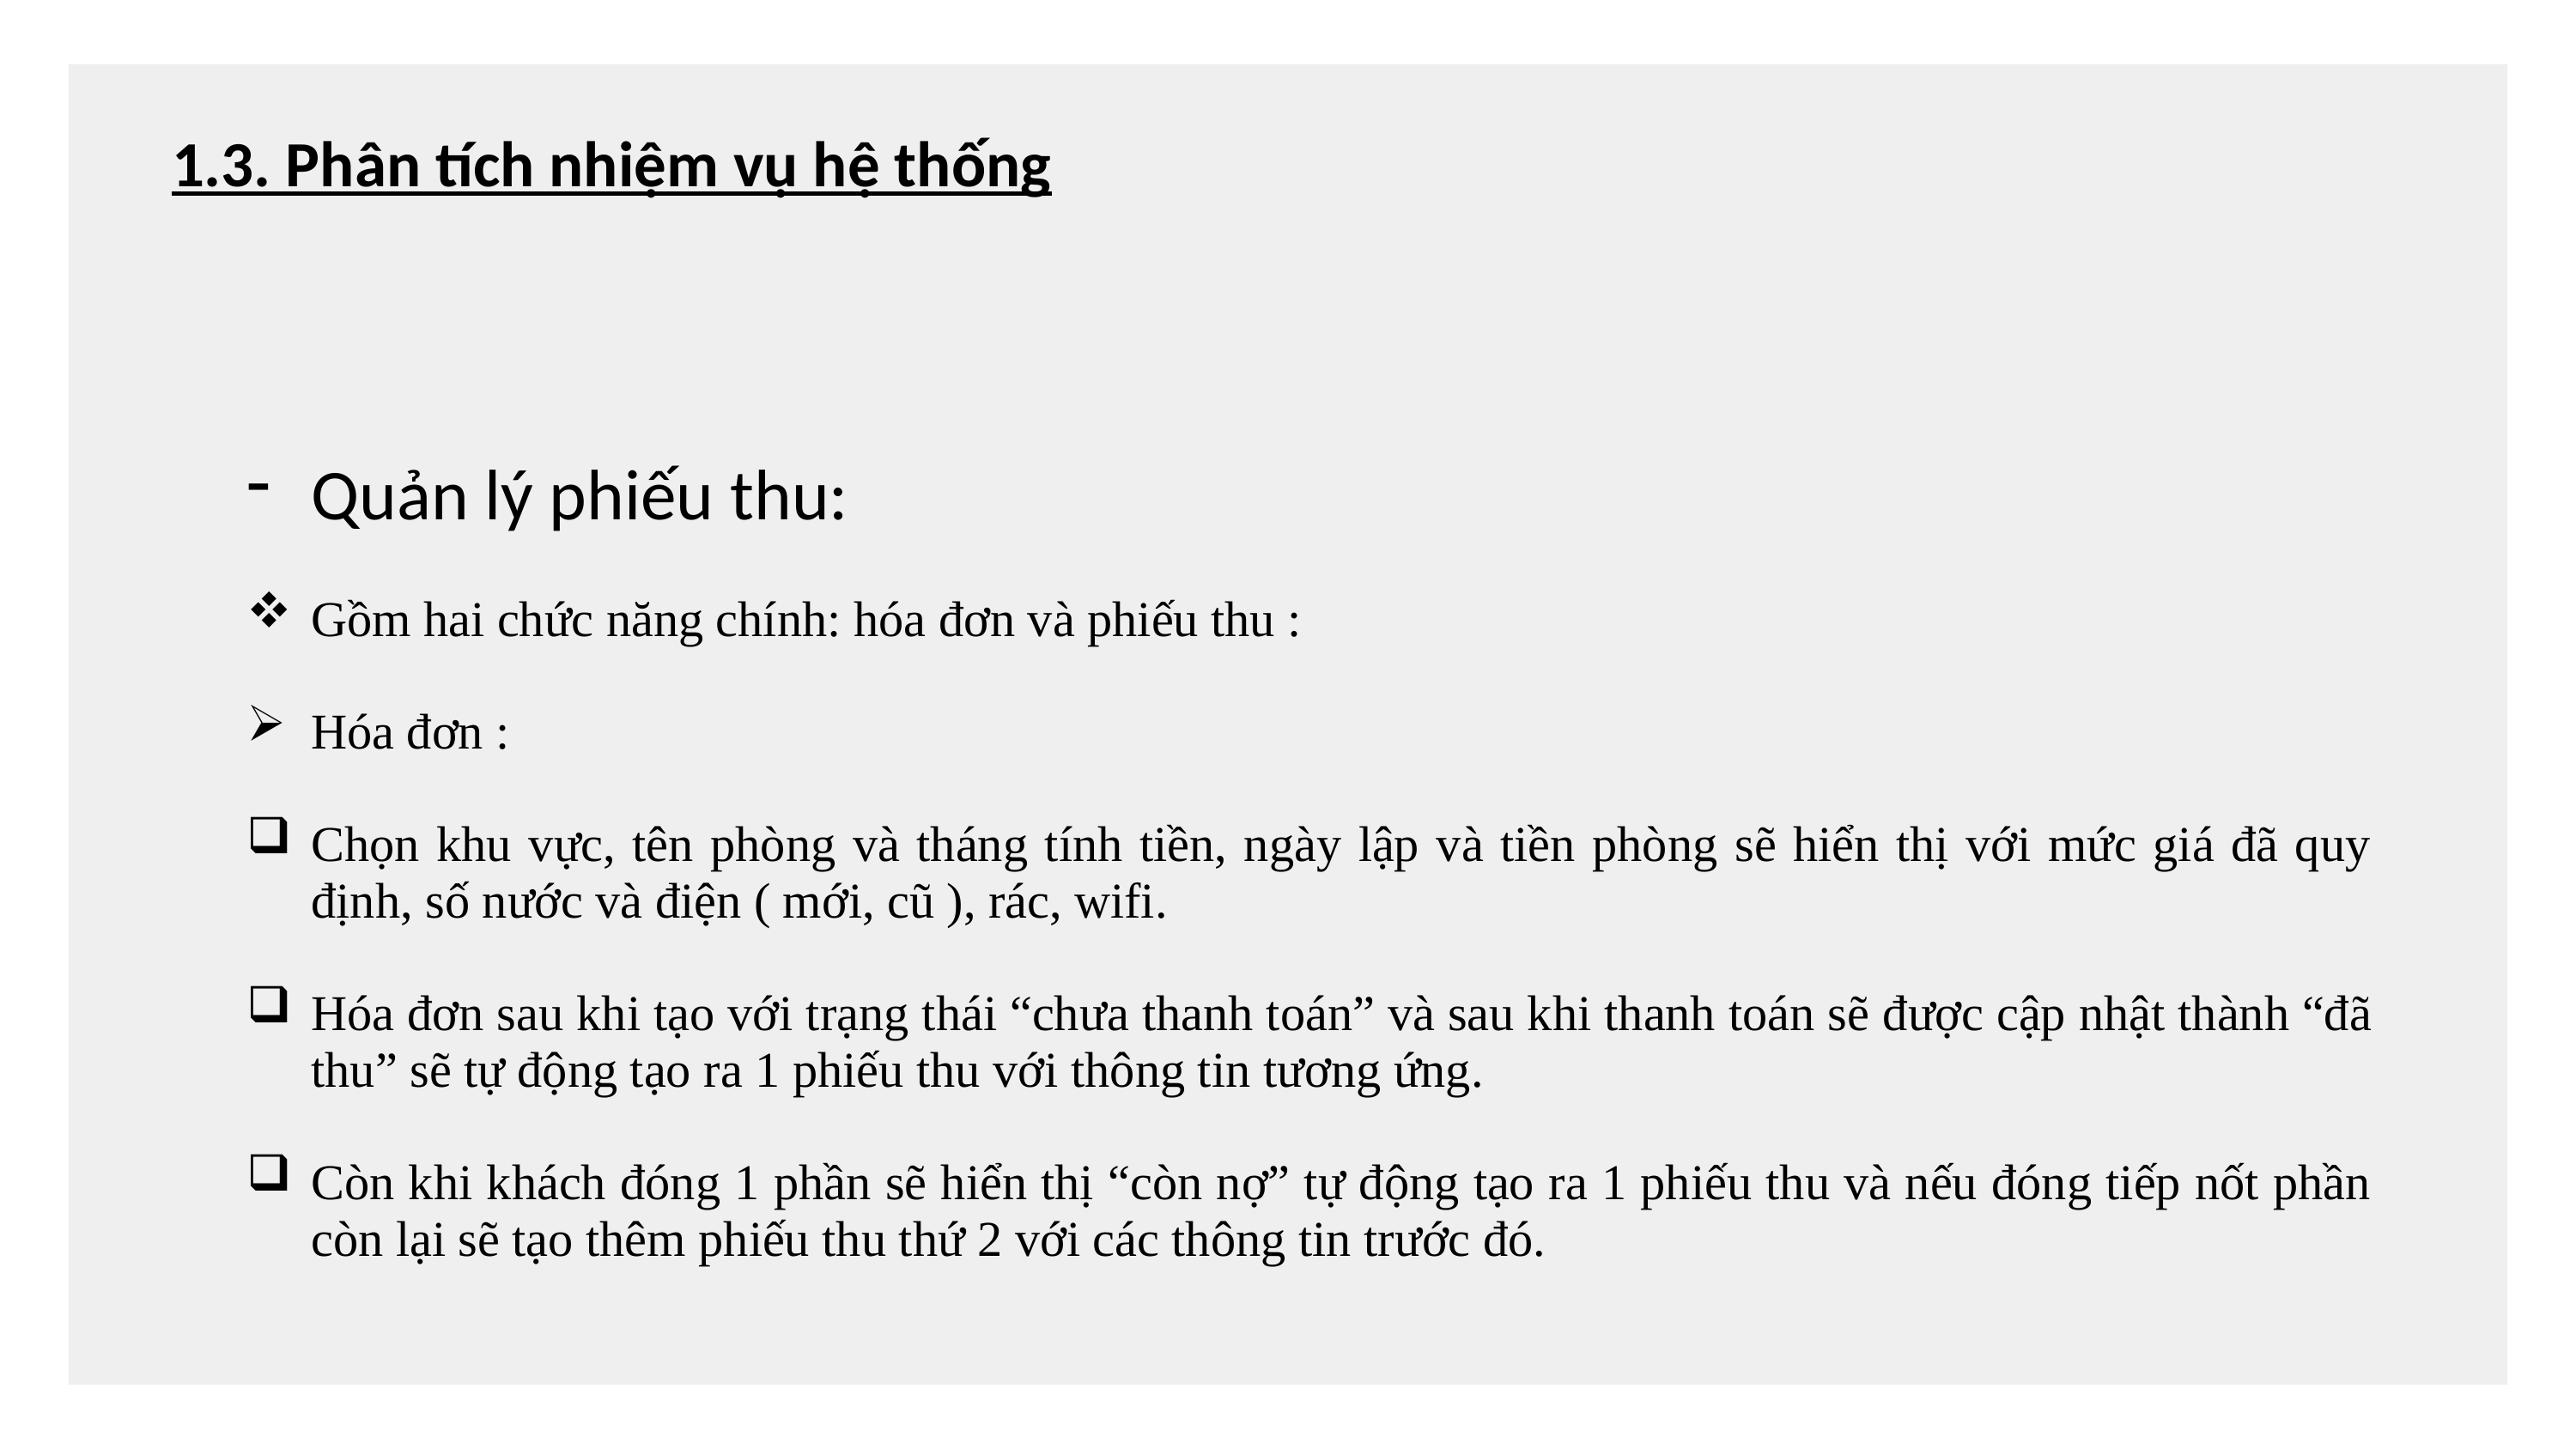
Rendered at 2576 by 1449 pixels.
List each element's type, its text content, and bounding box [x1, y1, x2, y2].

text_box 1.3. Phân tích nhiệm vụ hệ thống [96, 144, 1127, 200]
text_box Quản lý phiếu thu: Gồm hai chức năng chính: hóa đơn và phiếu thu : Hóa đơn : Chọn khu vực, tên phòng và tháng tính tiền, ngày lập và tiền phòng sẽ hiển thị với mức giá đã quy định, số nước và điện ( mới, cũ ), rác, wifi. Hóa đơn sau khi tạo với trạng thái “chưa thanh toán” và sau khi thanh toán sẽ được cập nhật thành “đã thu” sẽ tự động tạo ra 1 phiếu thu với thông tin tương ứng. Còn khi khách đóng 1 phần sẽ hiển thị “còn nợ” tự động tạo ra 1 phiếu thu và nếu đóng tiếp nốt phần còn lại sẽ tạo thêm phiếu thu thứ 2 với các thông tin trước đó. [246, 477, 2372, 1449]
text_box [68, 64, 2508, 1385]
